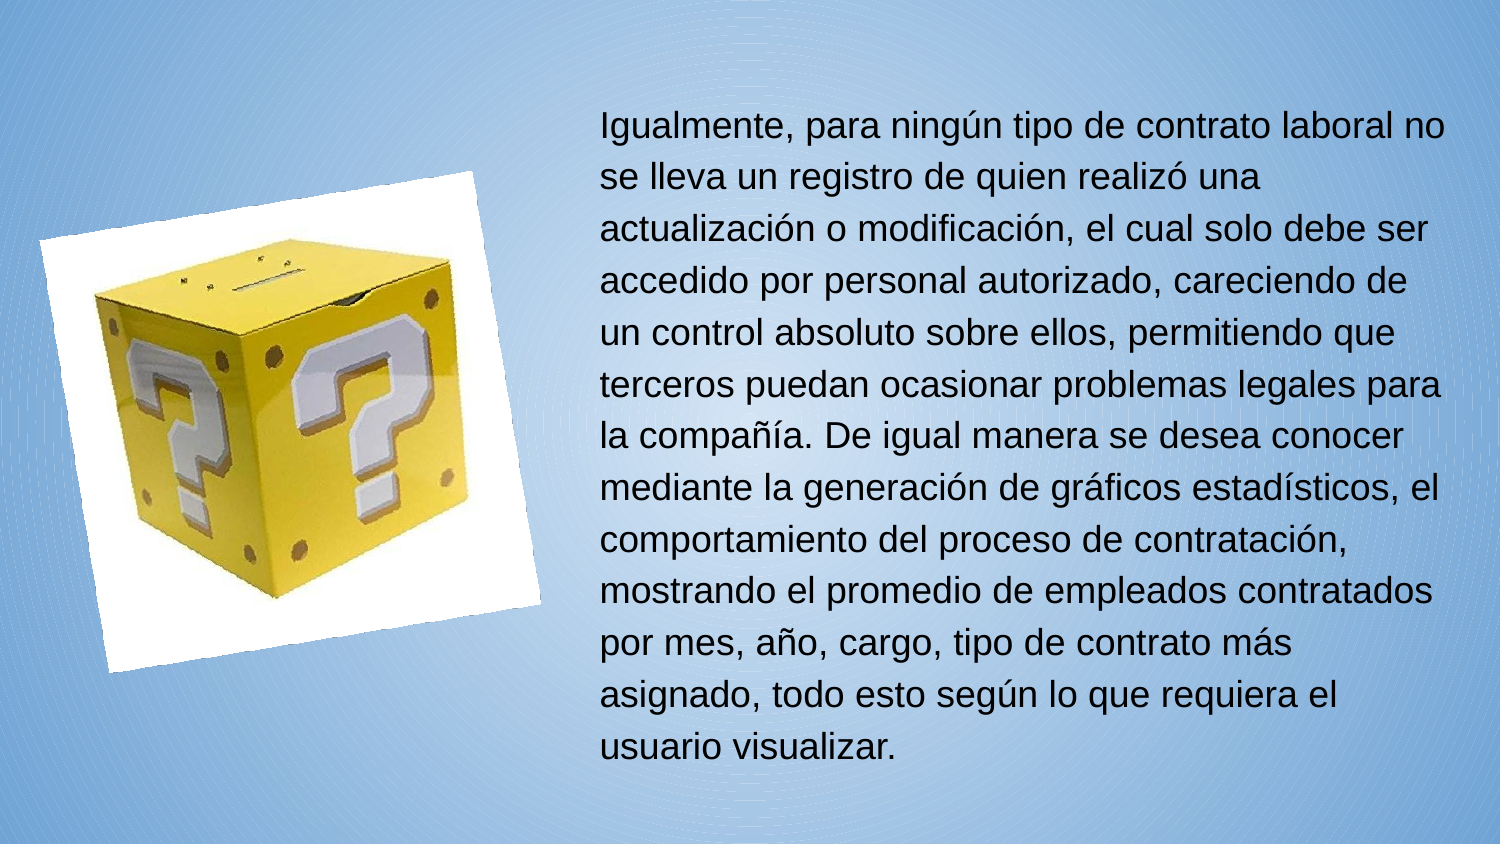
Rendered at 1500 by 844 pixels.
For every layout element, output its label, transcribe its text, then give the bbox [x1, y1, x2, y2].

picture [39, 171, 541, 673]
list Igualmente, para ningún tipo de contrato laboral no se lleva un registro de quien realizó una actualización o modificación, el cual solo debe ser accedido por personal autorizado, careciendo de un control absoluto sobre ellos, permitiendo que terceros puedan ocasionar problemas legales para la compañía. De igual manera se desea conocer mediante la generación de gráficos estadísticos, el comportamiento del proceso de contratación, mostrando el promedio de empleados contratados por mes, año, cargo, tipo de contrato más asignado, todo esto según lo que requiera el usuario visualizar. [584, 79, 1462, 765]
